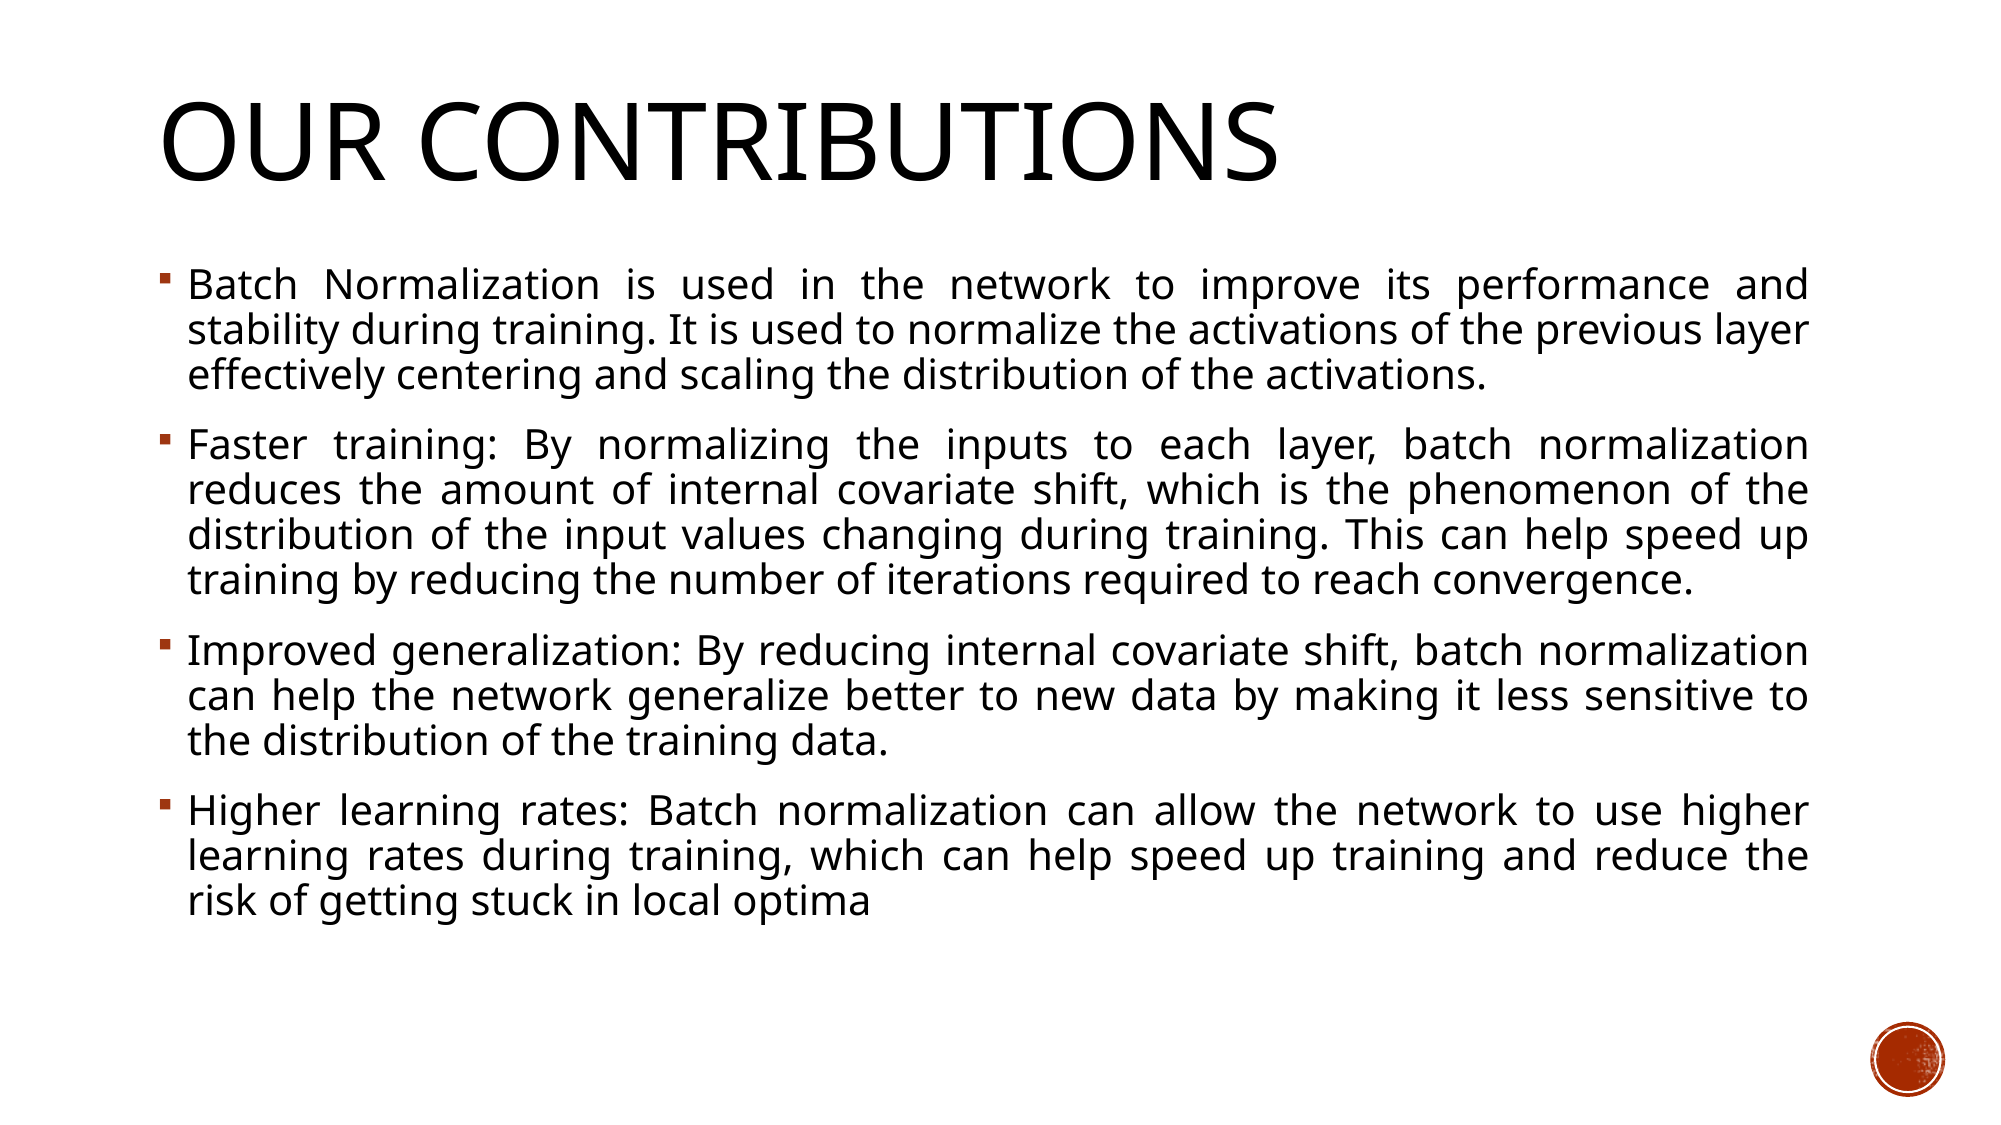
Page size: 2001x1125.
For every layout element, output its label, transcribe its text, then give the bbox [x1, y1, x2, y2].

title Our Contributions [142, 79, 1826, 212]
list Batch Normalization is used in the network to improve its performance and stability during training. It is used to normalize the activations of the previous layer effectively centering and scaling the distribution of the activations. Faster training: By normalizing the inputs to each layer, batch normalization reduces the amount of internal covariate shift, which is the phenomenon of the distribution of the input values changing during training. This can help speed up training by reducing the number of iterations required to reach convergence. Improved generalization: By reducing internal covariate shift, batch normalization can help the network generalize better to new data by making it less sensitive to the distribution of the training data. Higher learning rates: Batch normalization can allow the network to use higher learning rates during training, which can help speed up training and reduce the risk of getting stuck in local optima [142, 256, 1826, 1013]
